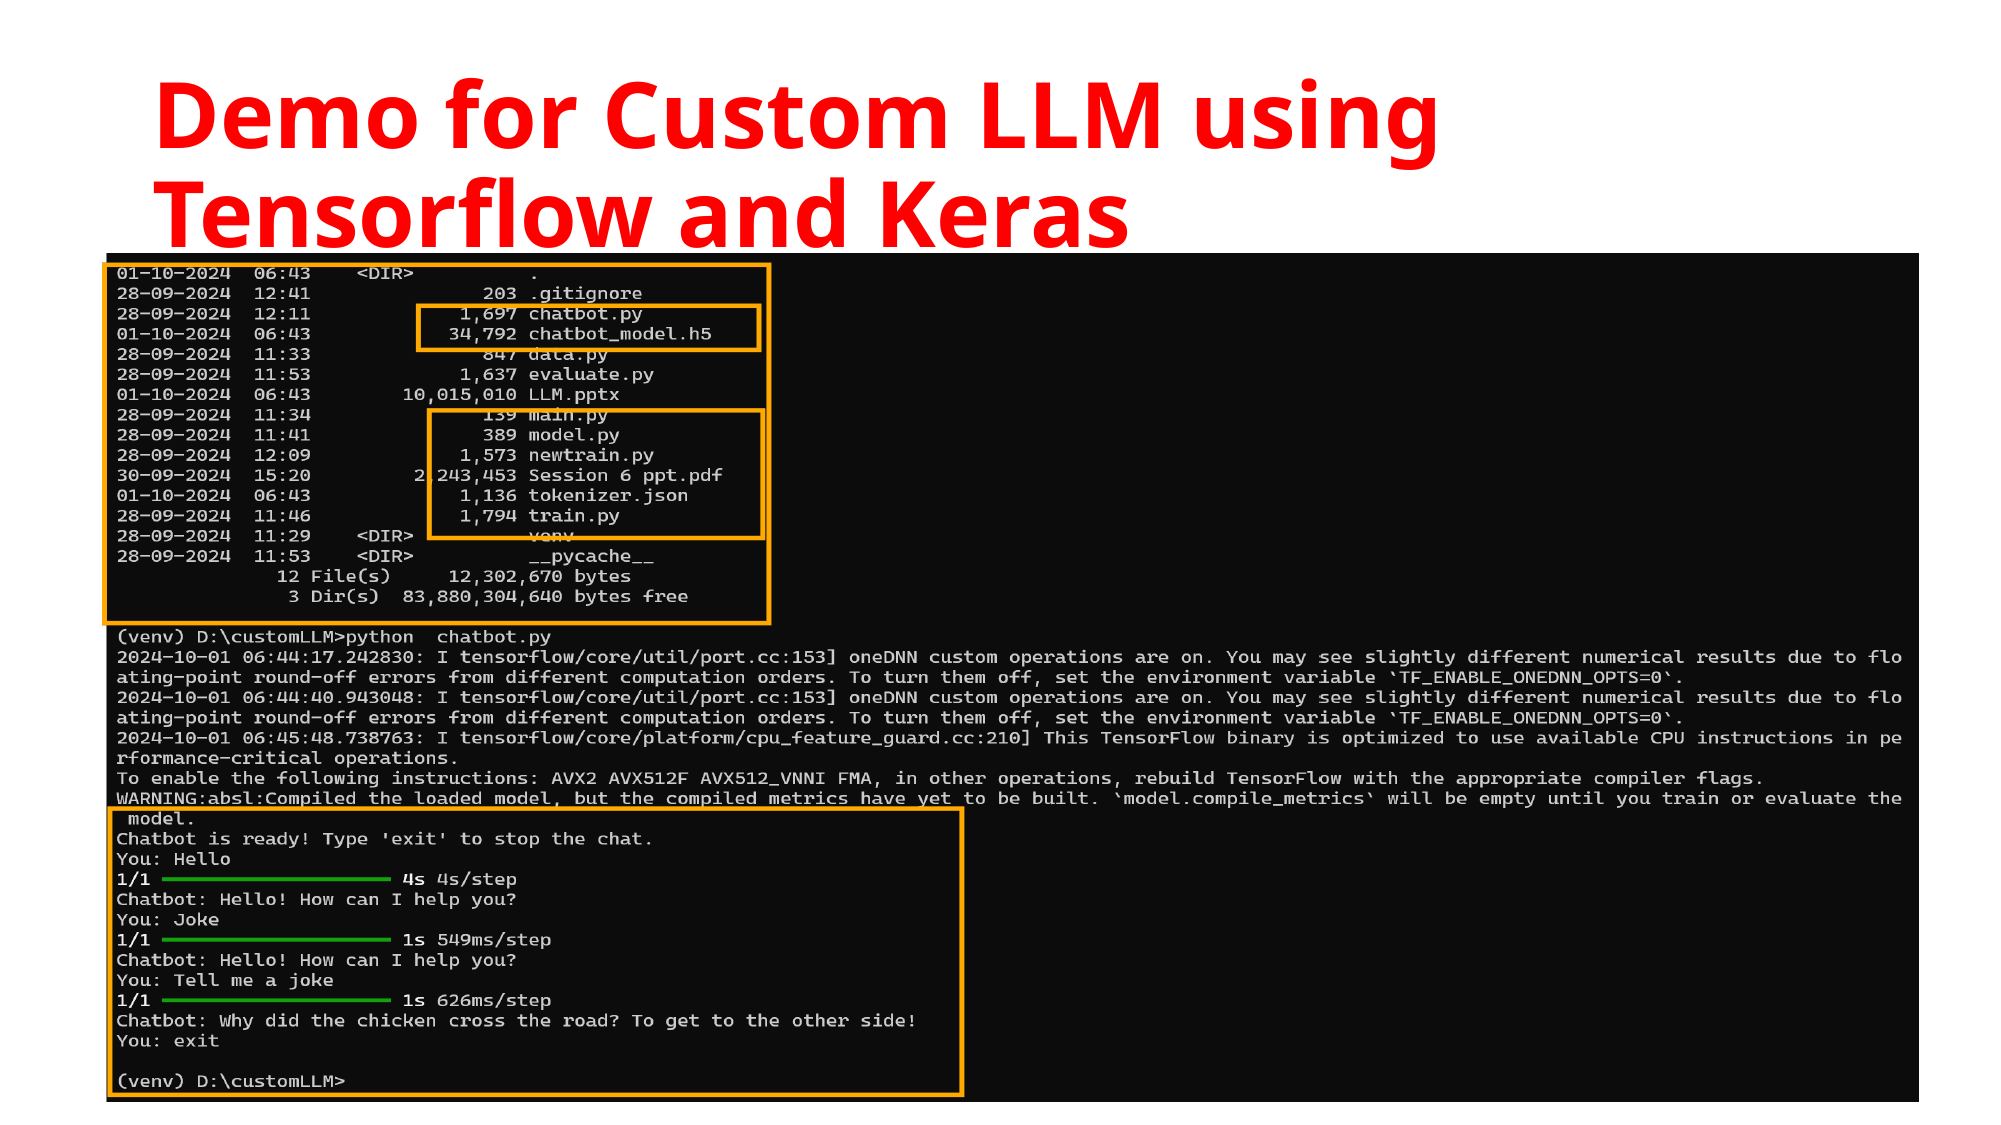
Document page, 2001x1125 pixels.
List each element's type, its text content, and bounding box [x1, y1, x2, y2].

title Demo for Custom LLM using Tensorflow and Keras [137, 59, 1863, 253]
picture [101, 253, 1919, 1102]
